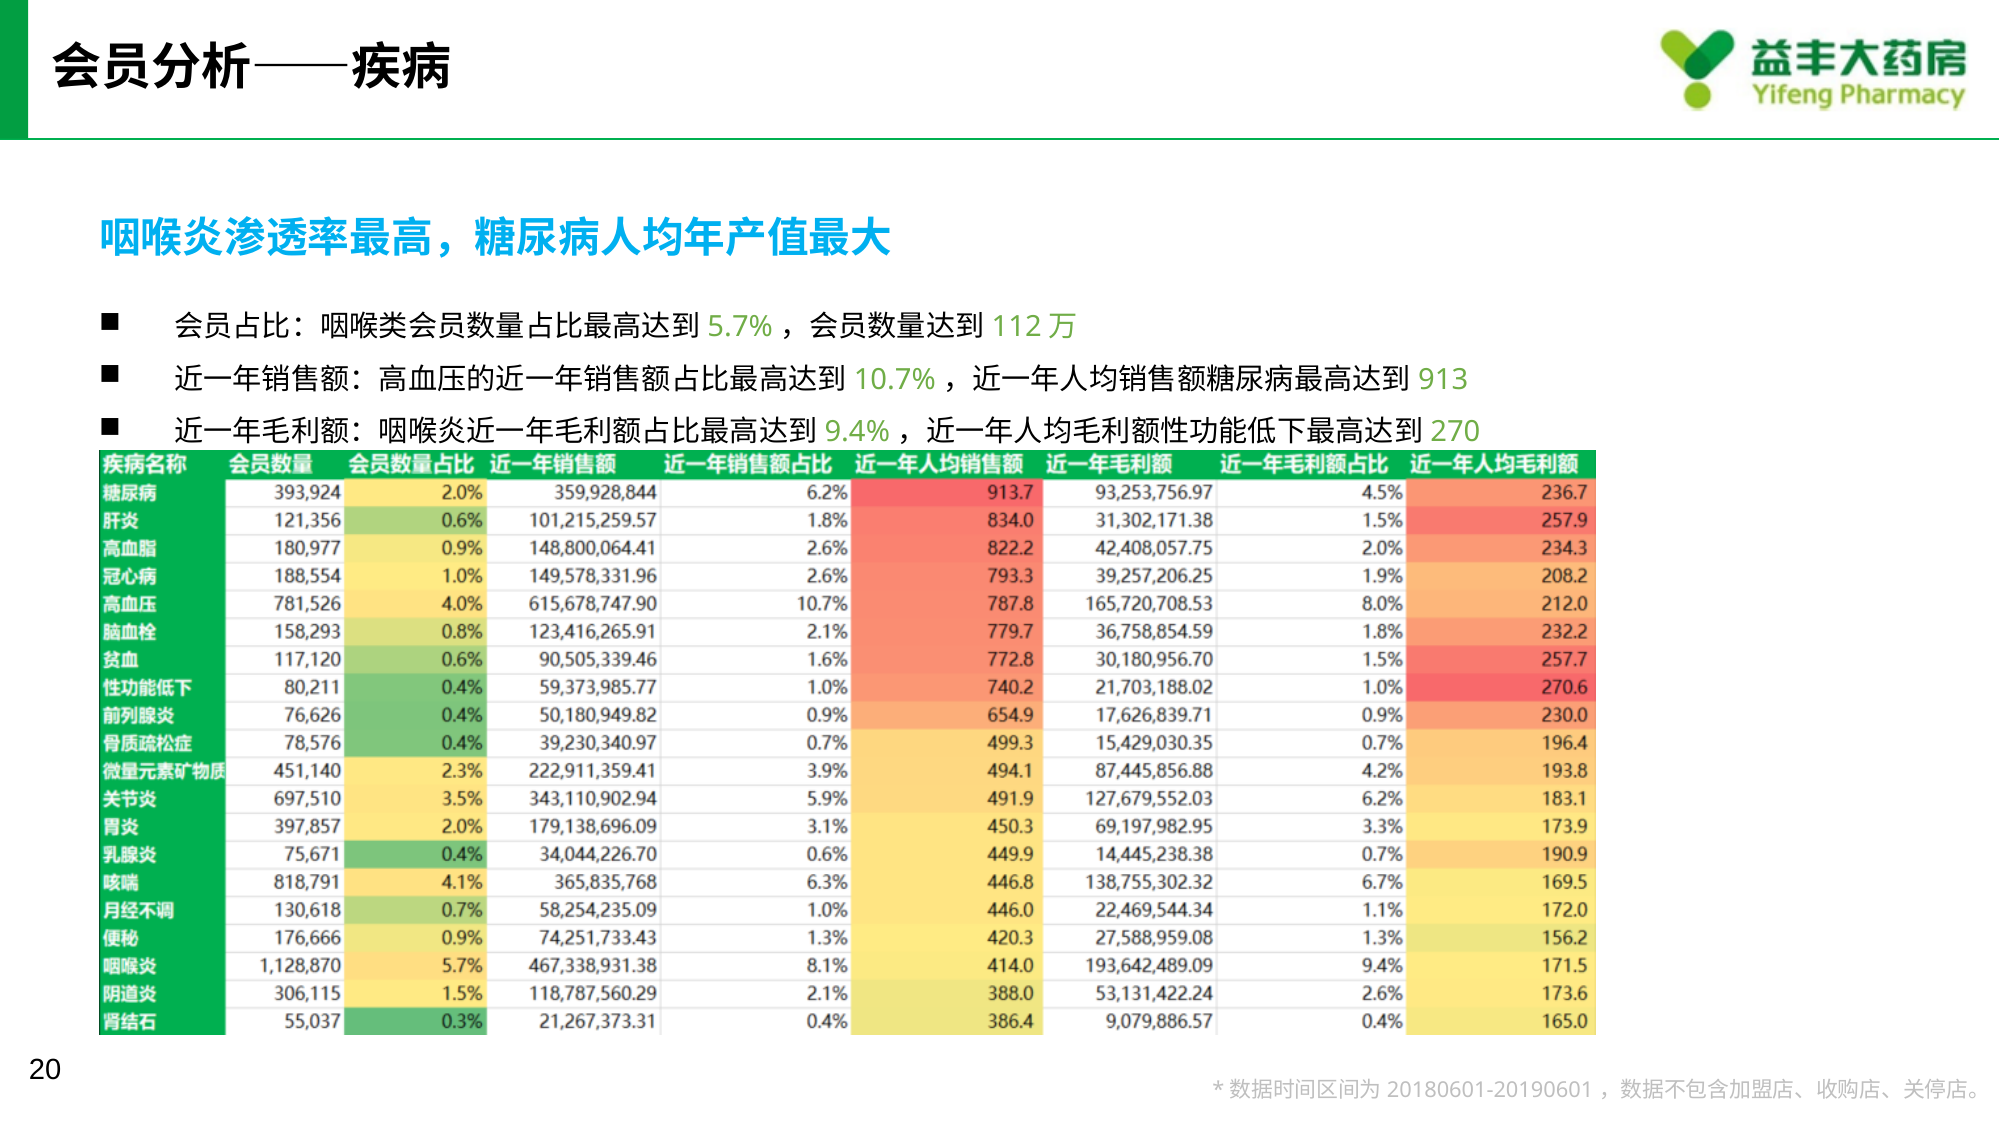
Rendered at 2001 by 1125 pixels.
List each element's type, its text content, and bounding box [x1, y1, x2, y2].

text_box [1600, 973, 2000, 1125]
text_box *数据时间区间为20180601-20190601，数据不包含加盟店、收购店、关停店。 [1212, 1078, 1991, 1103]
text_box 会员占比：咽喉类会员数量占比最高达到5.7%，会员数量达到112万 近一年销售额：高血压的近一年销售额占比最高达到10.7%，近一年人均销售额糖尿病最高达到913 近一年毛利额：咽喉炎近一年毛利额占比最高达到9.4%，近一年人均毛利额性功能低下最高达到270 [99, 290, 1971, 448]
text_box 会员分析——疾病 [51, 41, 996, 97]
text_box 20 [14, 1042, 150, 1103]
picture [1640, 11, 1991, 127]
picture [99, 450, 1596, 1035]
text_box 咽喉炎渗透率最高，糖尿病人均年产值最大 [99, 223, 1909, 262]
text_box [0, 0, 29, 140]
